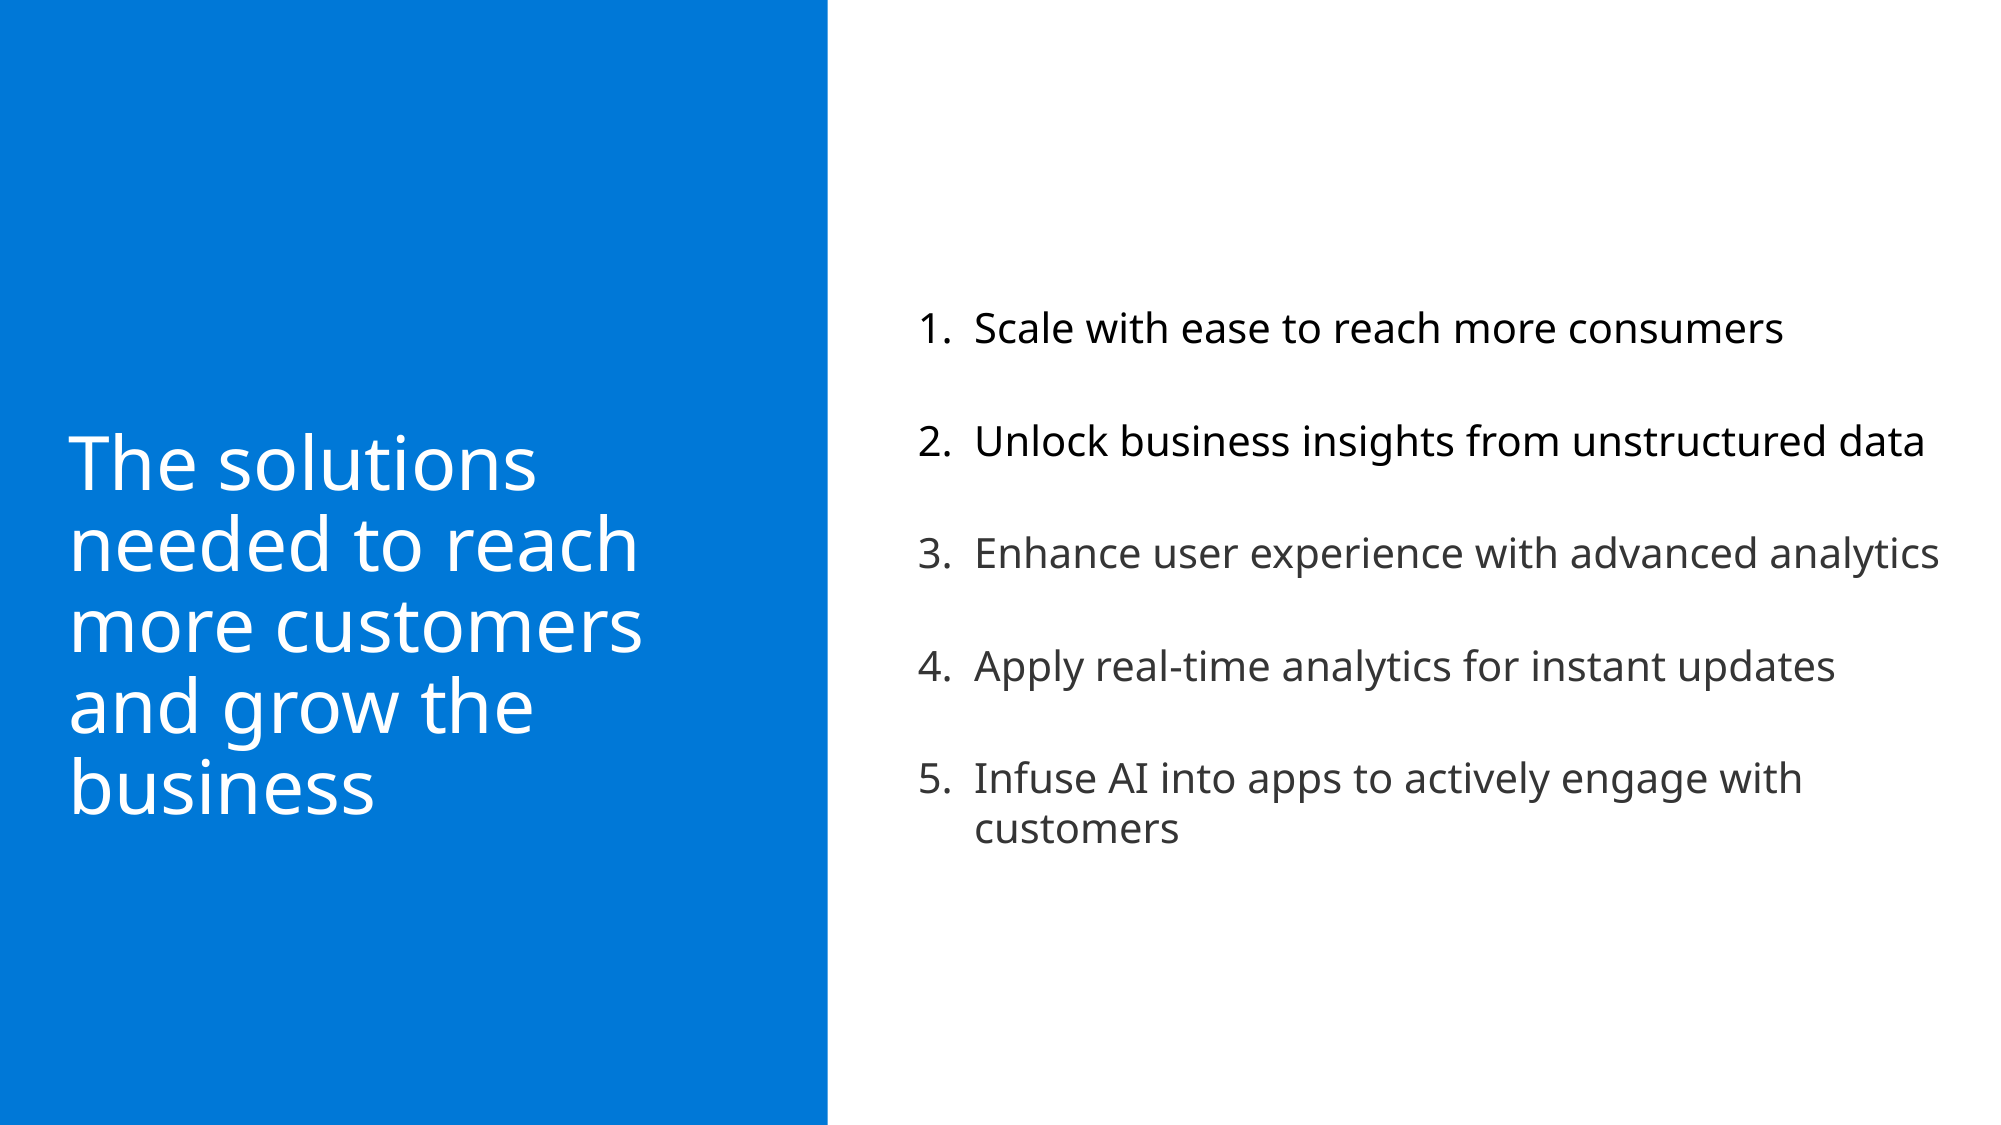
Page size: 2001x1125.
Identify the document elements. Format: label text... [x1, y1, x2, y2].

text_box Scale with ease to reach more consumers Unlock business insights from unstructured data Enhance user experience with advanced analytics Apply real-time analytics for instant updates Infuse AI into apps to actively engage with customers [903, 294, 1956, 860]
title The solutions needed to reach more customers and grow the business [44, 410, 811, 559]
